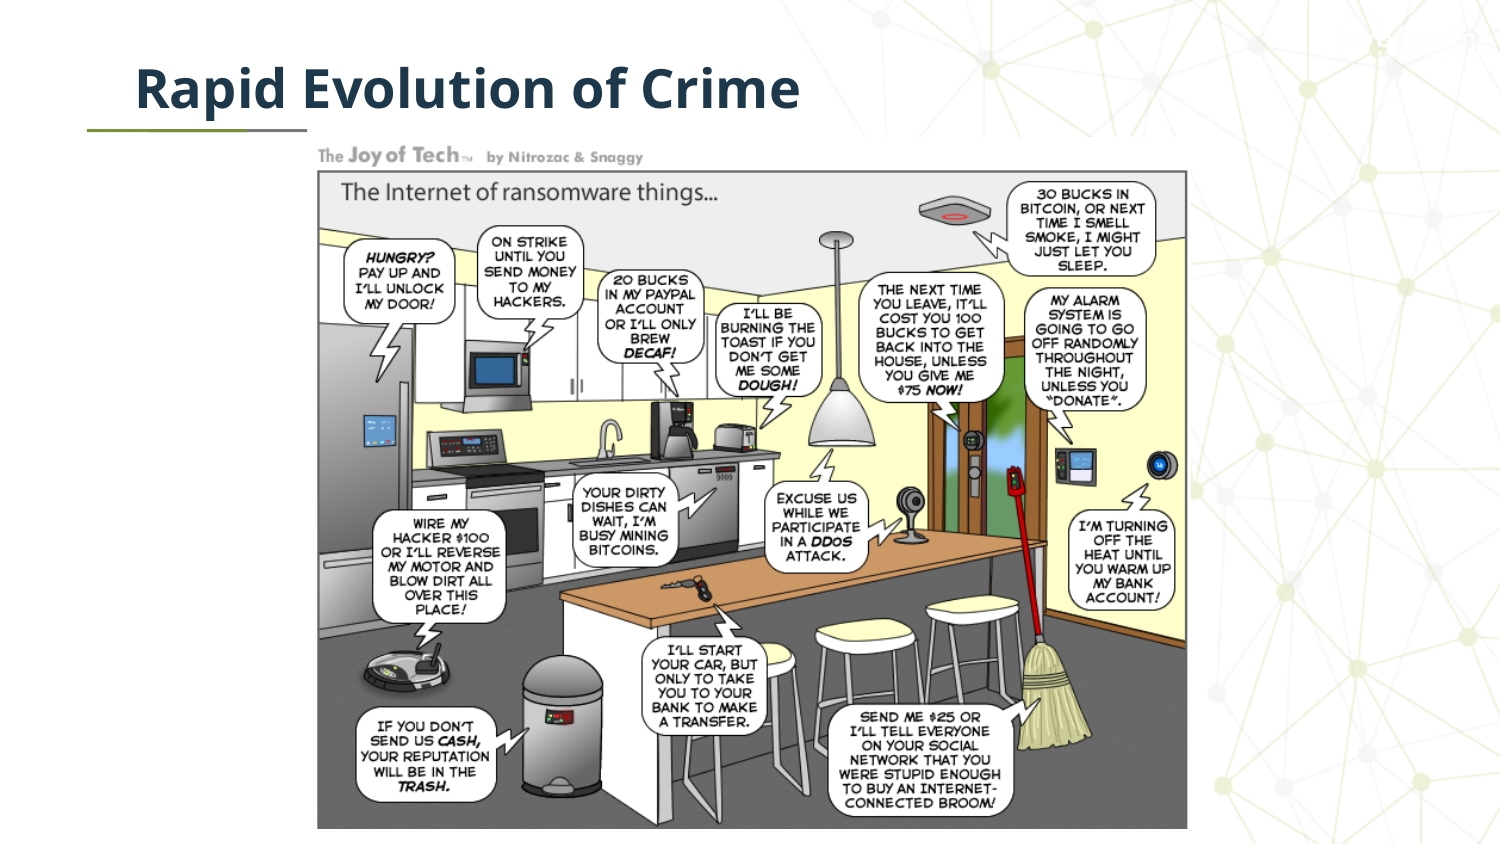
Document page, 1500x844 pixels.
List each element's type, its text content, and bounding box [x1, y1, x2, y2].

picture [0, 0, 1500, 844]
title Rapid Evolution of Crime [119, 39, 1381, 127]
